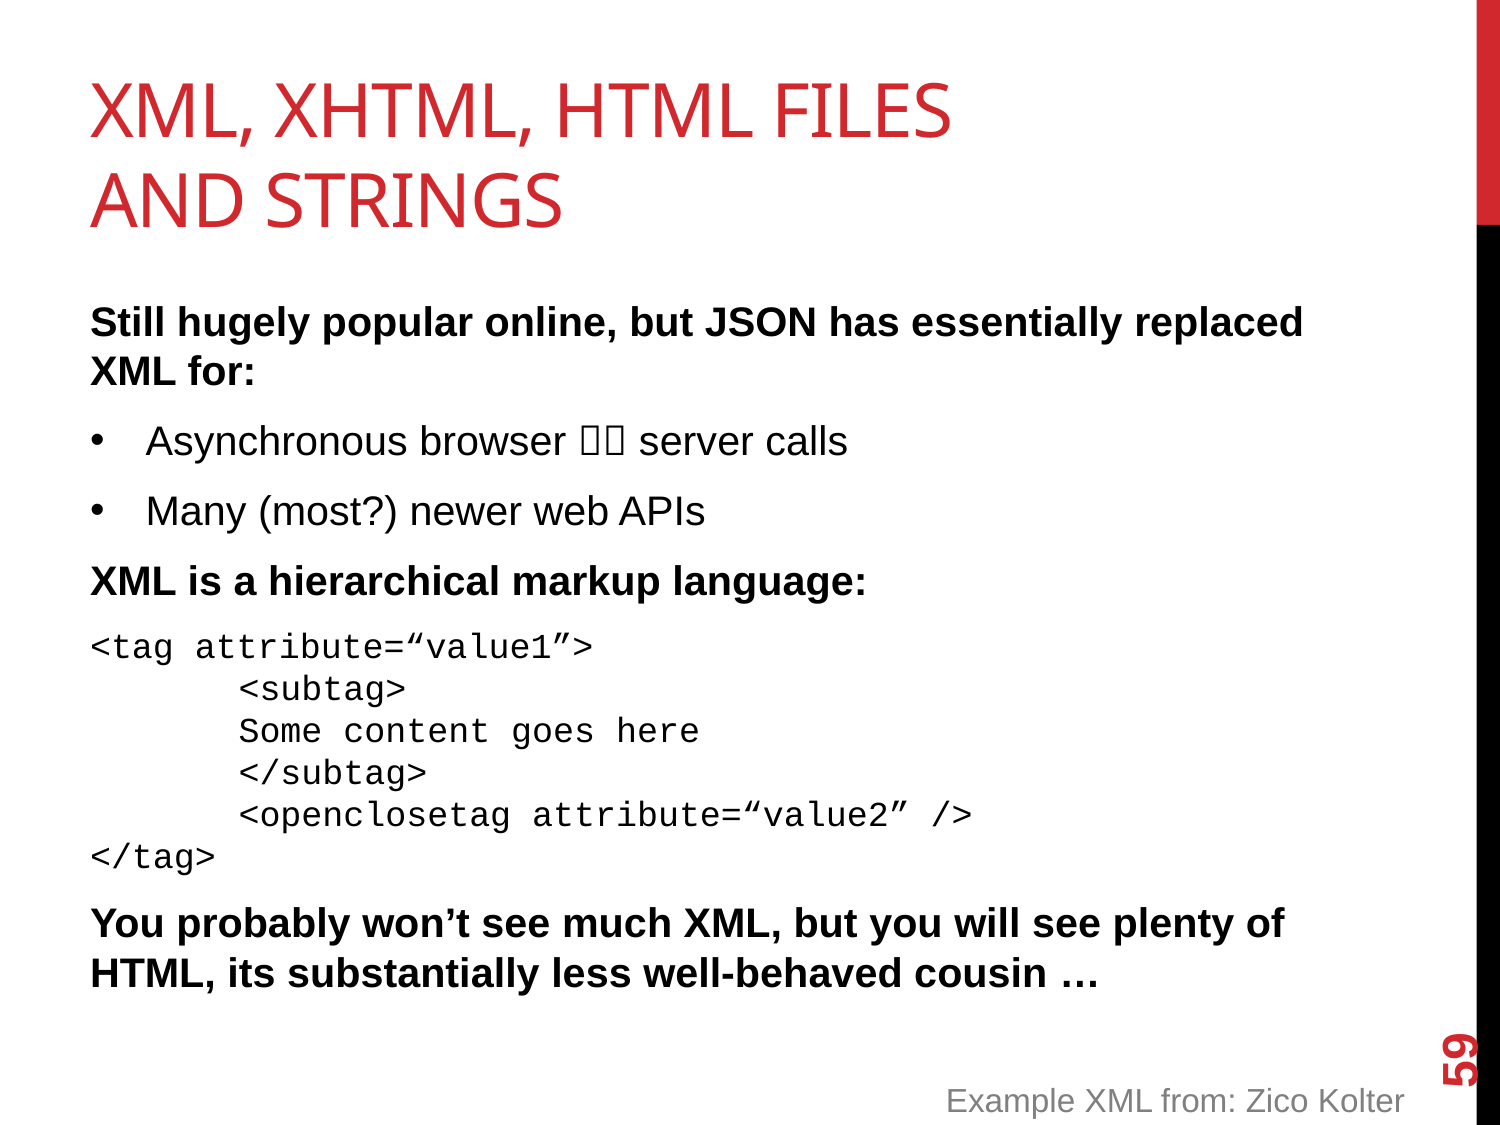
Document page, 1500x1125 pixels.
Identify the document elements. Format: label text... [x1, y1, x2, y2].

text_box Example XML from: Zico Kolter [608, 1071, 1421, 1125]
title XML, XHTML, HTML files and Strings [75, 25, 1025, 250]
list Still hugely popular online, but JSON has essentially replaced XML for: Asynchronous browser  server calls Many (most?) newer web APIs XML is a hierarchical markup language: <tag attribute=“value1”> <subtag> Some content goes here </subtag> <openclosetag attribute=“value2” /> </tag> You probably won’t see much XML, but you will see plenty of HTML, its substantially less well-behaved cousin … [75, 287, 1325, 1005]
slide_number 59 [1427, 887, 1488, 1104]
